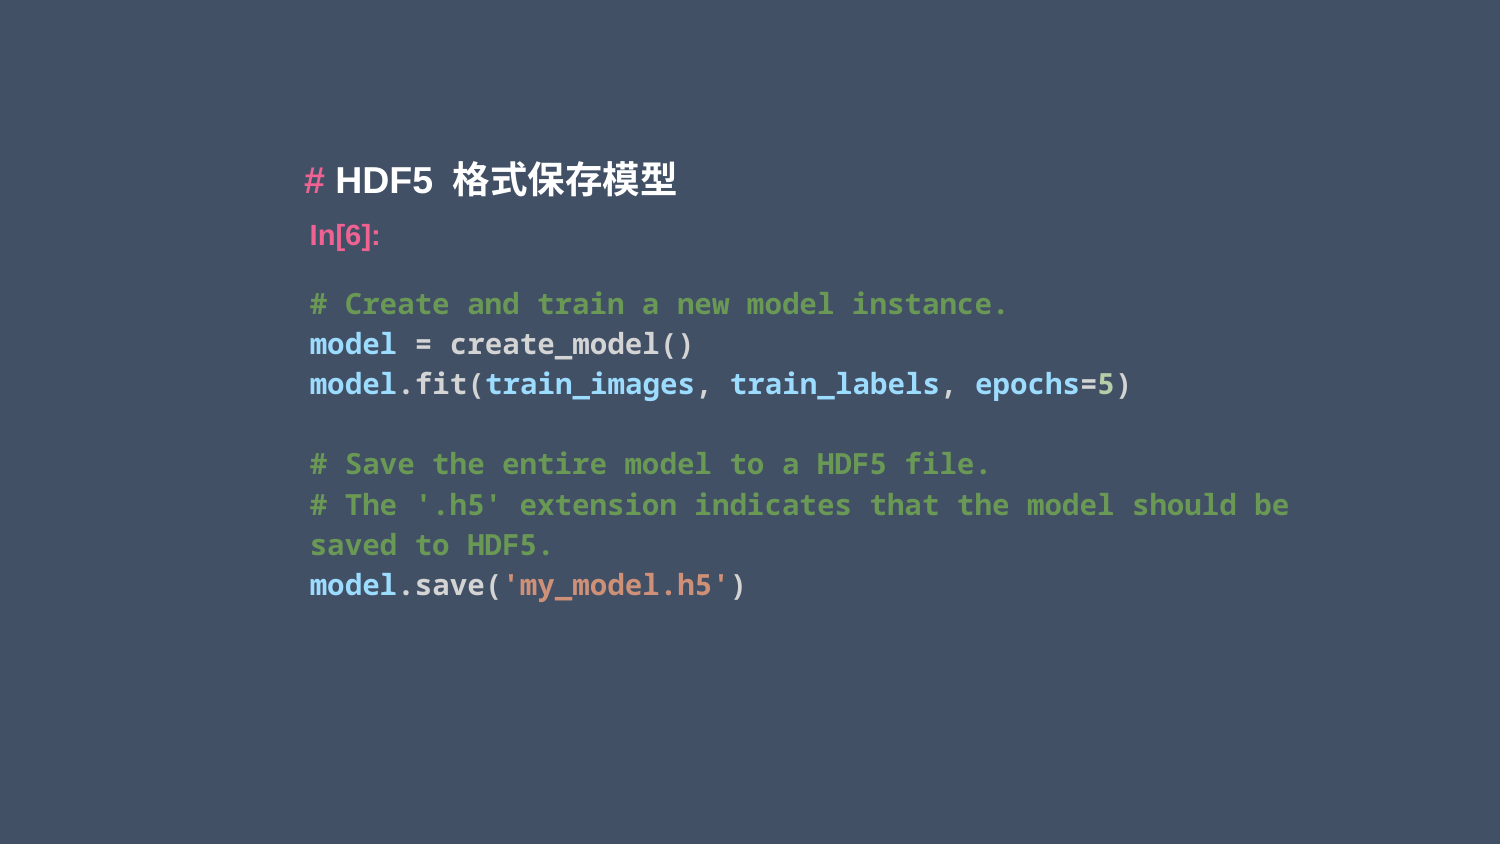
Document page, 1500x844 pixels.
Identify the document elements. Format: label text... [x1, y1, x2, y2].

subtitle # Create and train a new model instance. model = create_model() model.fit(train_images, train_labels, epochs=5) # Save the entire model to a HDF5 file. # The '.h5' extension indicates that the model should be saved to HDF5. model.save('my_model.h5') [294, 265, 1339, 629]
text_box In[6]: [294, 208, 406, 259]
text_box # HDF5 格式保存模型 [294, 146, 1468, 217]
